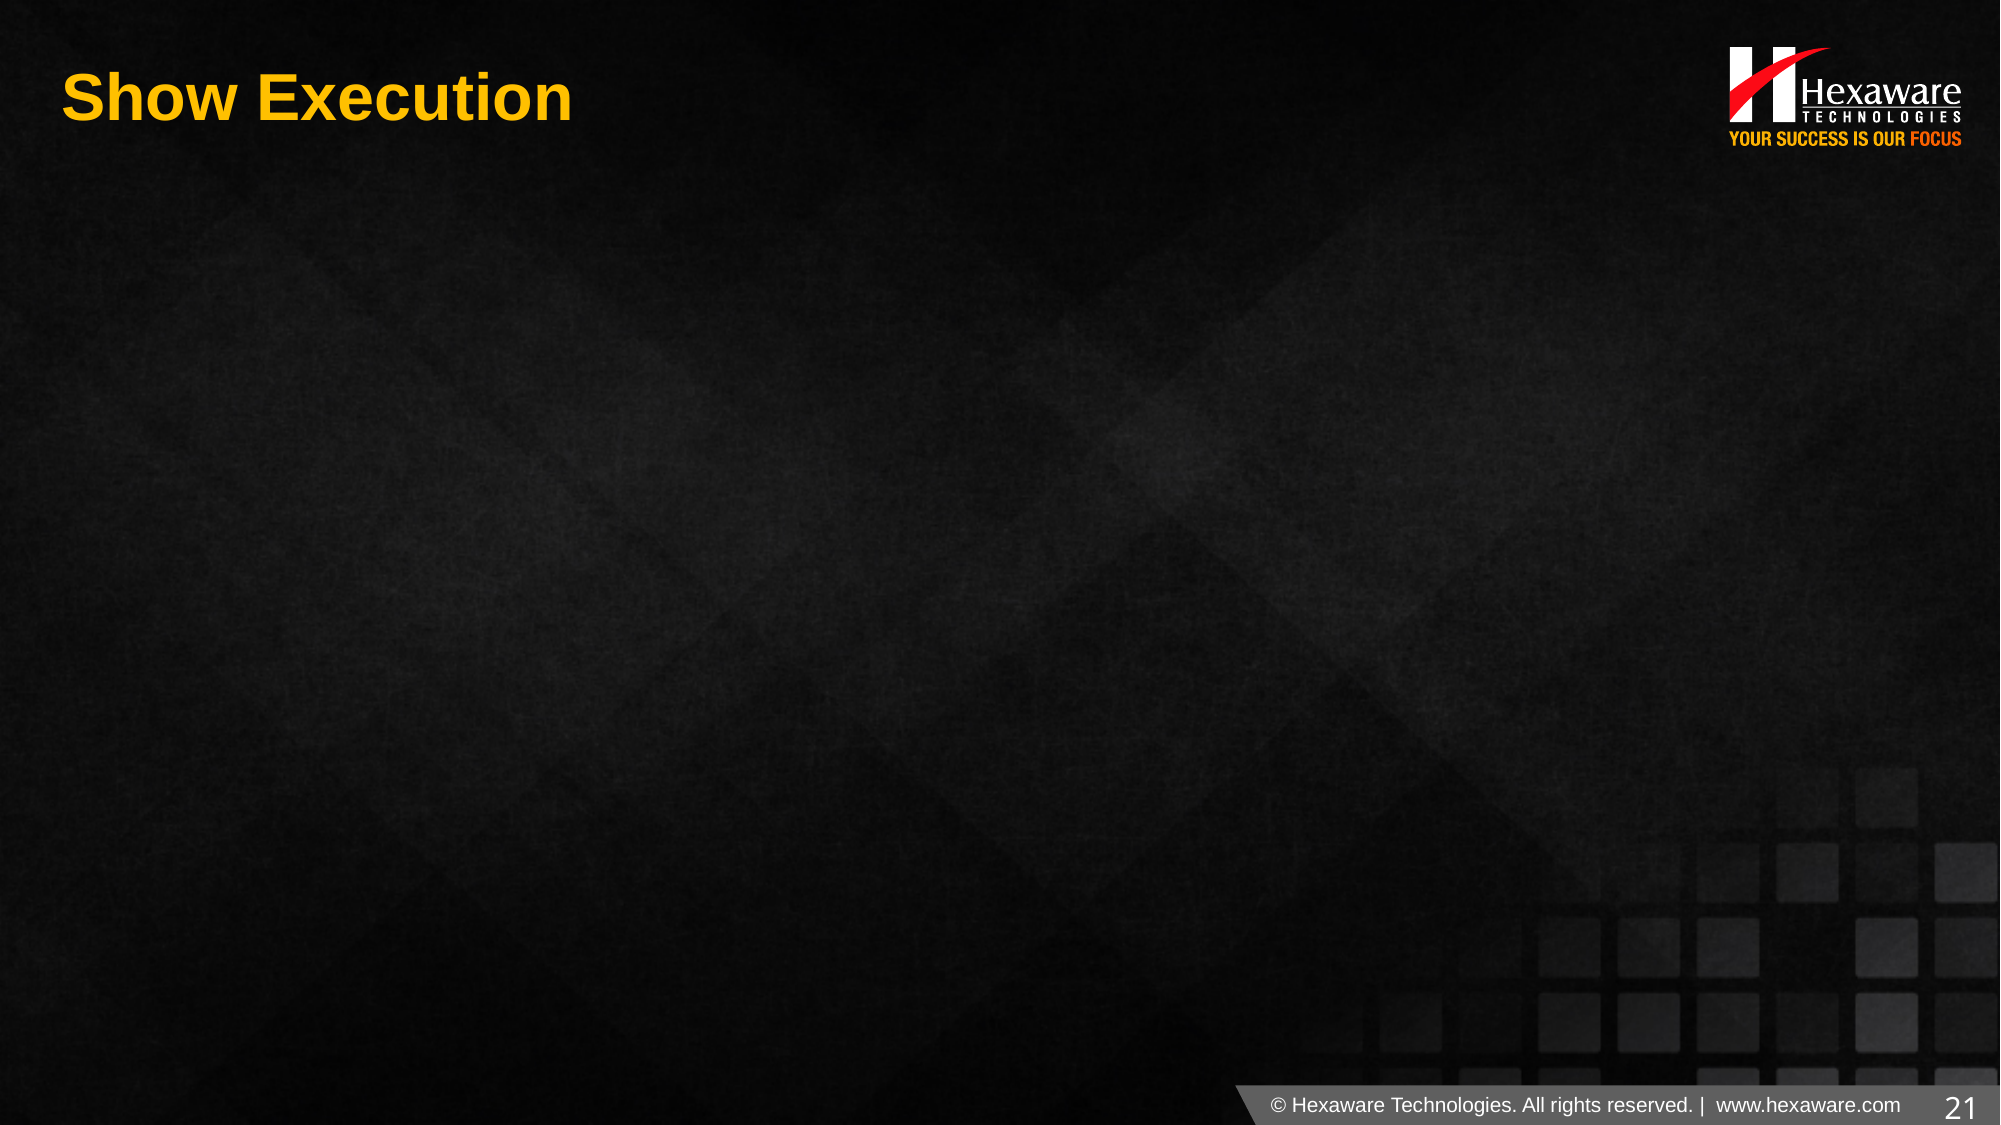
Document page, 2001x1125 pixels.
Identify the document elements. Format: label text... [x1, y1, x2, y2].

picture [0, 0, 2000, 1125]
title Show Execution [50, 43, 1500, 144]
